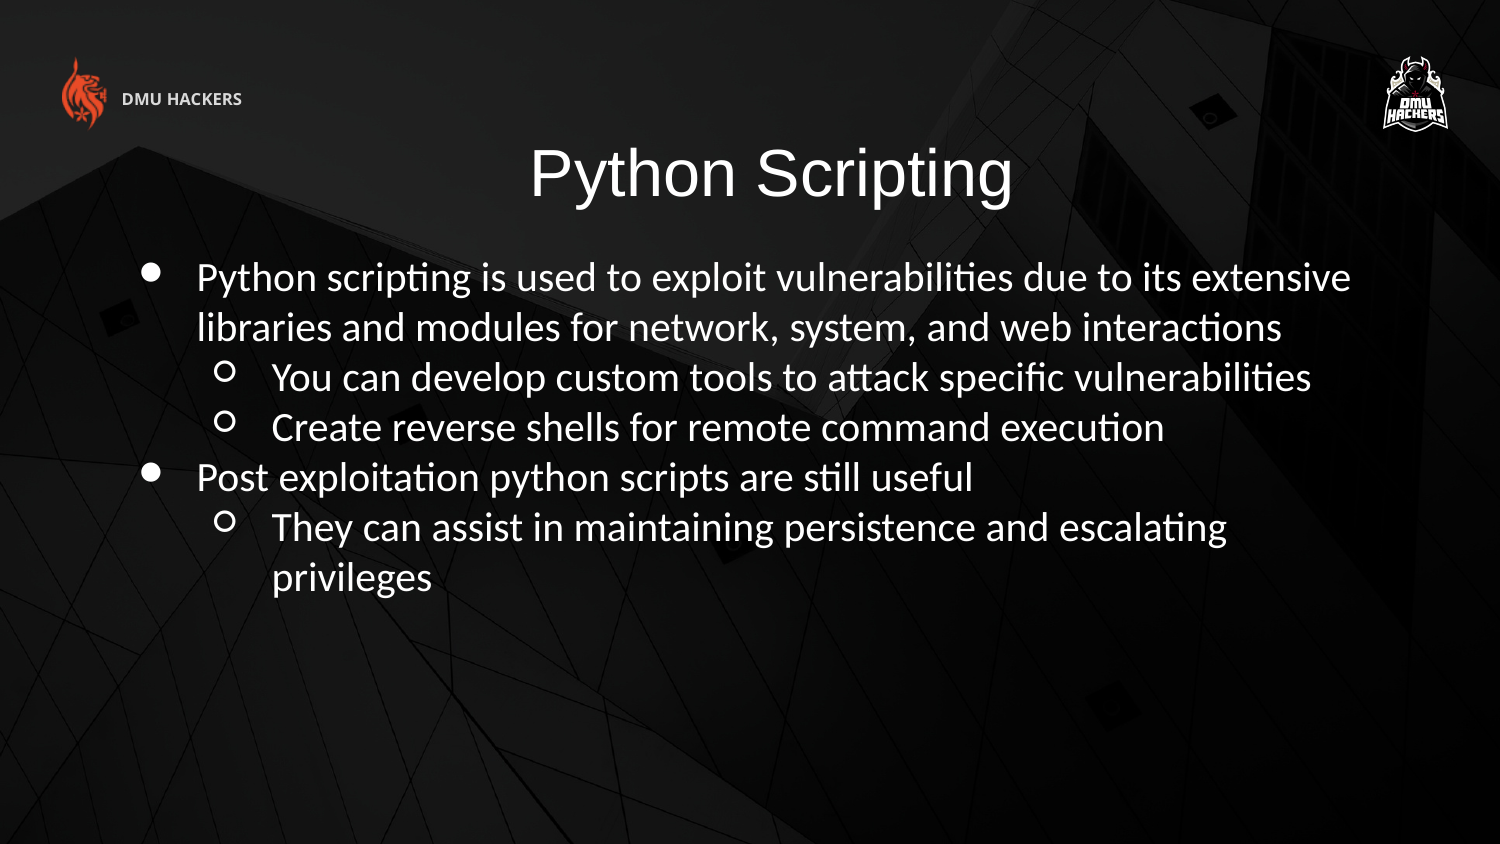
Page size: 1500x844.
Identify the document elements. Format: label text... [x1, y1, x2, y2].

text_box [0, 0, 1500, 844]
text_box DMU HACKERS [121, 80, 305, 109]
text_box Python scripting is used to exploit vulnerabilities due to its extensive libraries and modules for network, system, and web interactions You can develop custom tools to attack specific vulnerabilities Create reverse shells for remote command execution Post exploitation python scripts are still useful They can assist in maintaining persistence and escalating privileges [106, 234, 1384, 757]
text_box [62, 56, 107, 132]
text_box [1383, 56, 1448, 132]
text_box Python Scripting [261, 115, 1284, 220]
